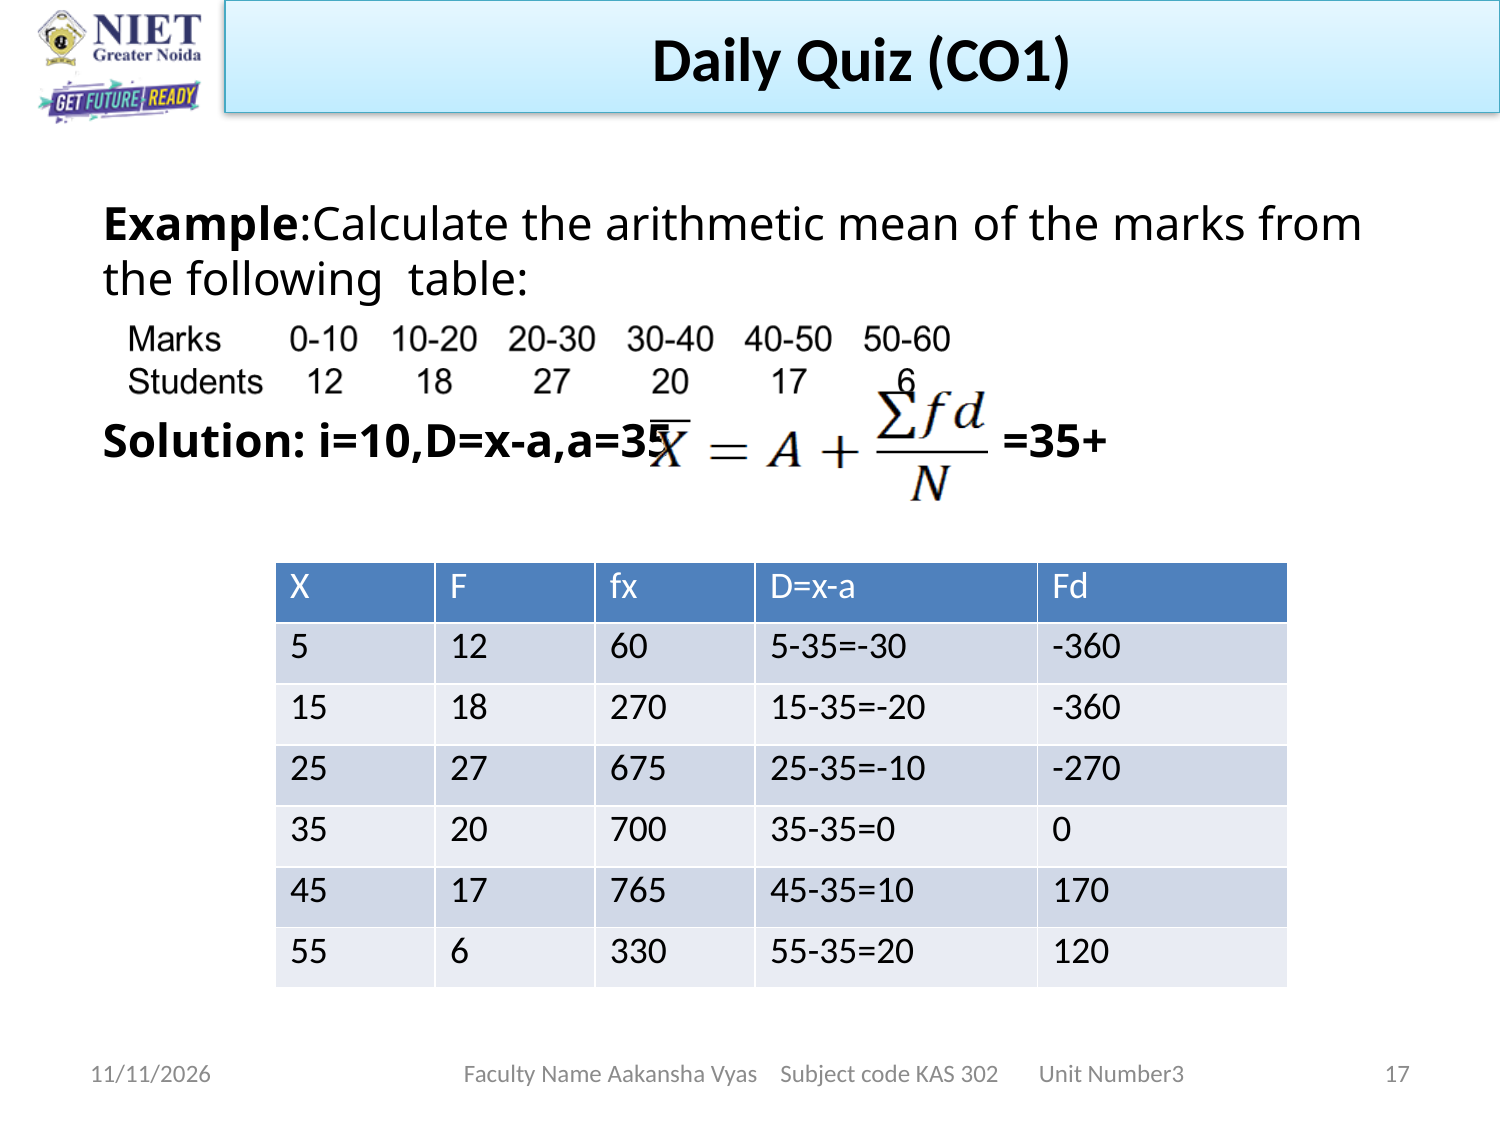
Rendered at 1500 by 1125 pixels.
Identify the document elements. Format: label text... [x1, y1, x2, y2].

table_cell 5 [276, 624, 434, 683]
table_cell 5-35=-30 [756, 624, 1037, 683]
table_cell 35-35=0 [756, 807, 1037, 866]
table_cell 35 [276, 807, 434, 866]
table_cell 55-35=20 [756, 928, 1037, 987]
table_cell 120 [1038, 928, 1287, 987]
table_cell 270 [596, 685, 754, 744]
table_cell 0 [1038, 807, 1287, 866]
table_header X [276, 563, 434, 622]
table_cell 55 [276, 928, 434, 987]
table_cell 700 [596, 807, 754, 866]
table_header fx [596, 563, 754, 622]
table_cell 17 [436, 868, 594, 927]
footer Faculty Name Aakansha Vyas Subject code KAS 302 Unit Number3 [412, 1042, 1074, 1103]
picture [0, 0, 238, 135]
slide_number 17 [1074, 1042, 1425, 1103]
table_cell 15 [276, 685, 434, 744]
table_cell 170 [1038, 868, 1287, 927]
table_cell 20 [436, 807, 594, 866]
table_cell 12 [436, 624, 594, 683]
picture [122, 306, 988, 513]
table_cell 6 [436, 928, 594, 987]
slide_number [75, 1042, 412, 1103]
table_cell -360 [1038, 624, 1287, 683]
table_cell -270 [1038, 746, 1287, 805]
table_header D=x-a [756, 563, 1037, 622]
table_cell 45 [276, 868, 434, 927]
table_cell 330 [596, 928, 754, 987]
table_header Fd [1038, 563, 1287, 622]
table_cell 15-35=-20 [756, 685, 1037, 744]
table_cell 25-35=-10 [756, 746, 1037, 805]
table_cell 45-35=10 [756, 868, 1037, 927]
table_cell 765 [596, 868, 754, 927]
table_cell 60 [596, 624, 754, 683]
table_cell 675 [596, 746, 754, 805]
table_cell -360 [1038, 685, 1287, 744]
table_header F [436, 563, 594, 622]
table_cell 25 [276, 746, 434, 805]
text_box Daily Quiz (CO1) [238, 0, 1500, 113]
table_cell 27 [436, 746, 594, 805]
table_cell 18 [436, 685, 594, 744]
